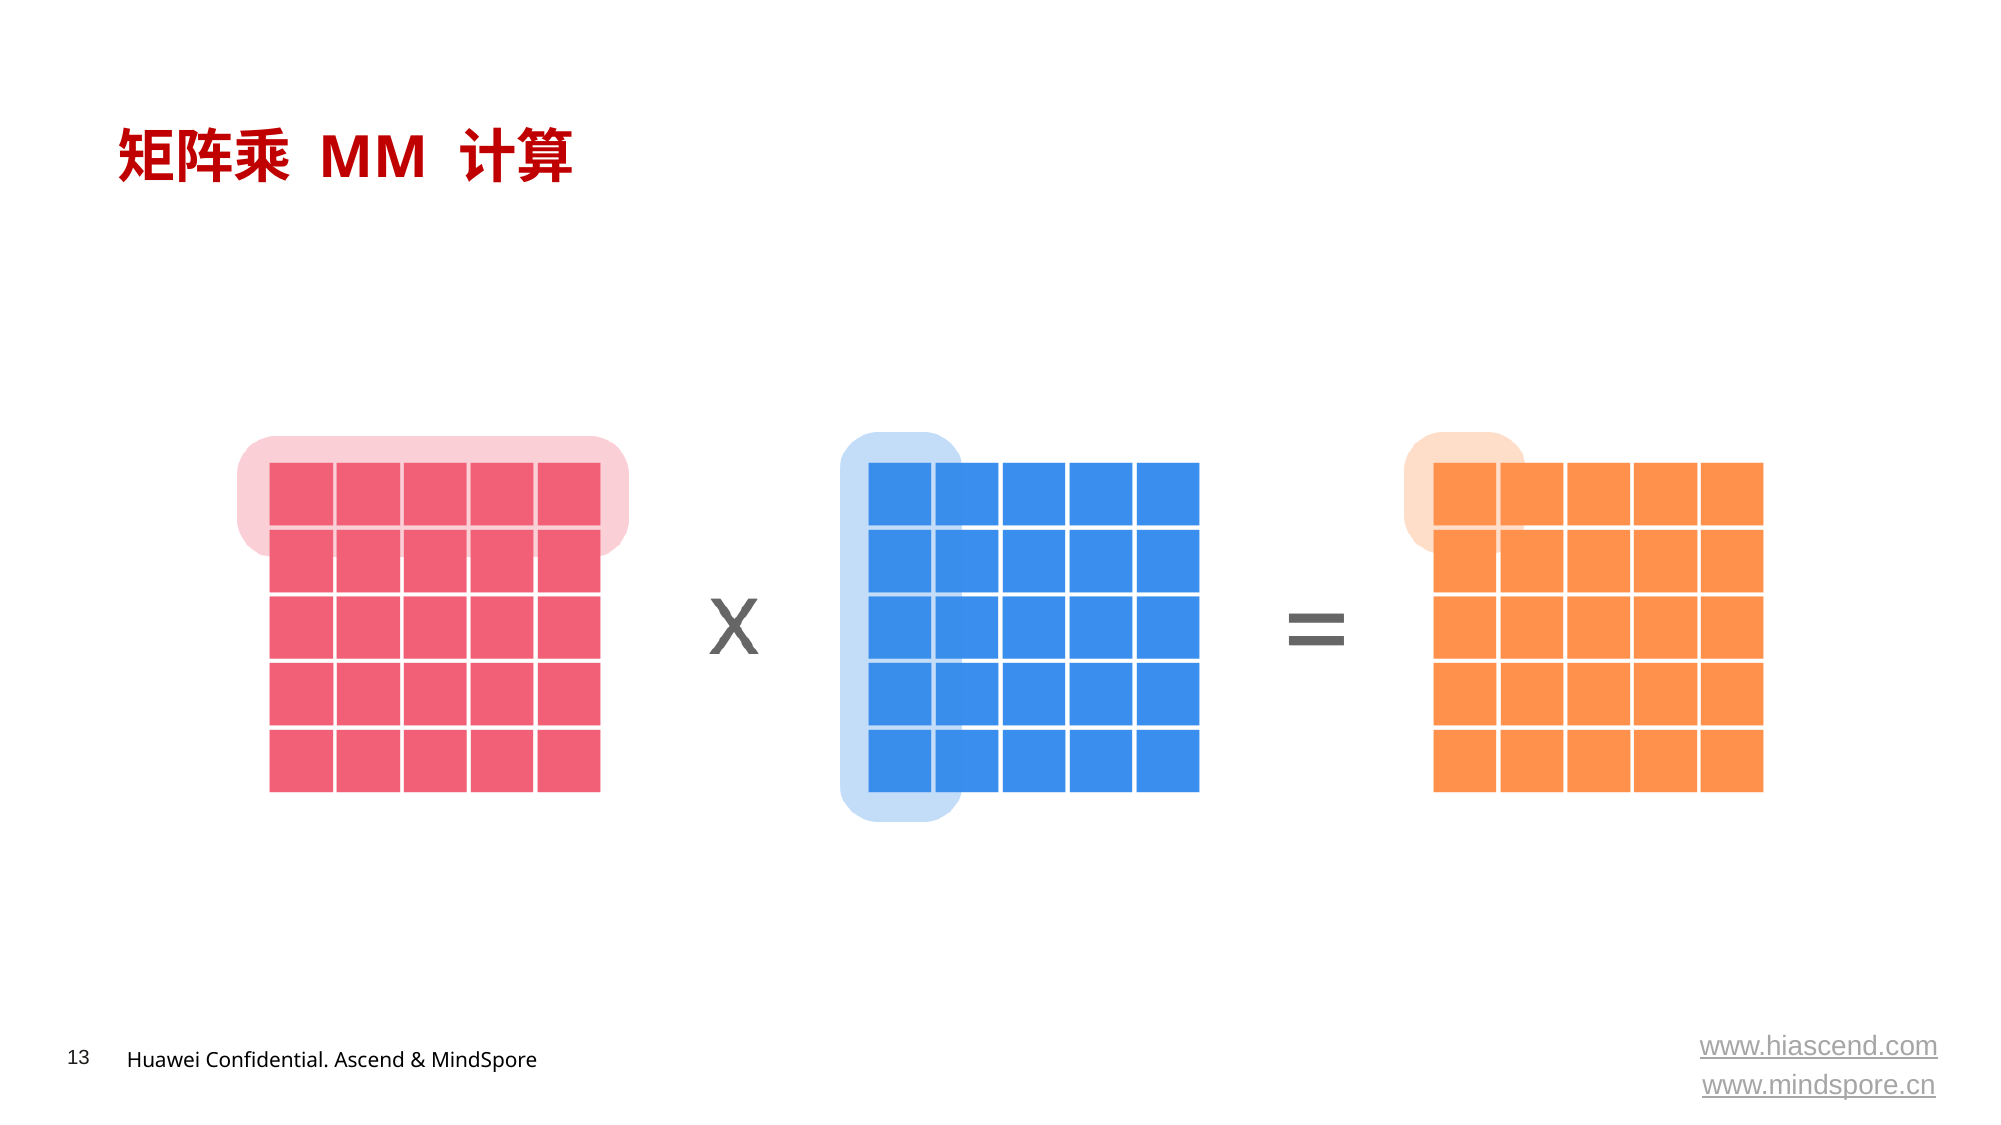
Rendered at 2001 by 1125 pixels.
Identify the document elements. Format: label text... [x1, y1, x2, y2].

picture [235, 432, 1766, 823]
title 矩阵乘 MM 计算 [102, 111, 1901, 209]
